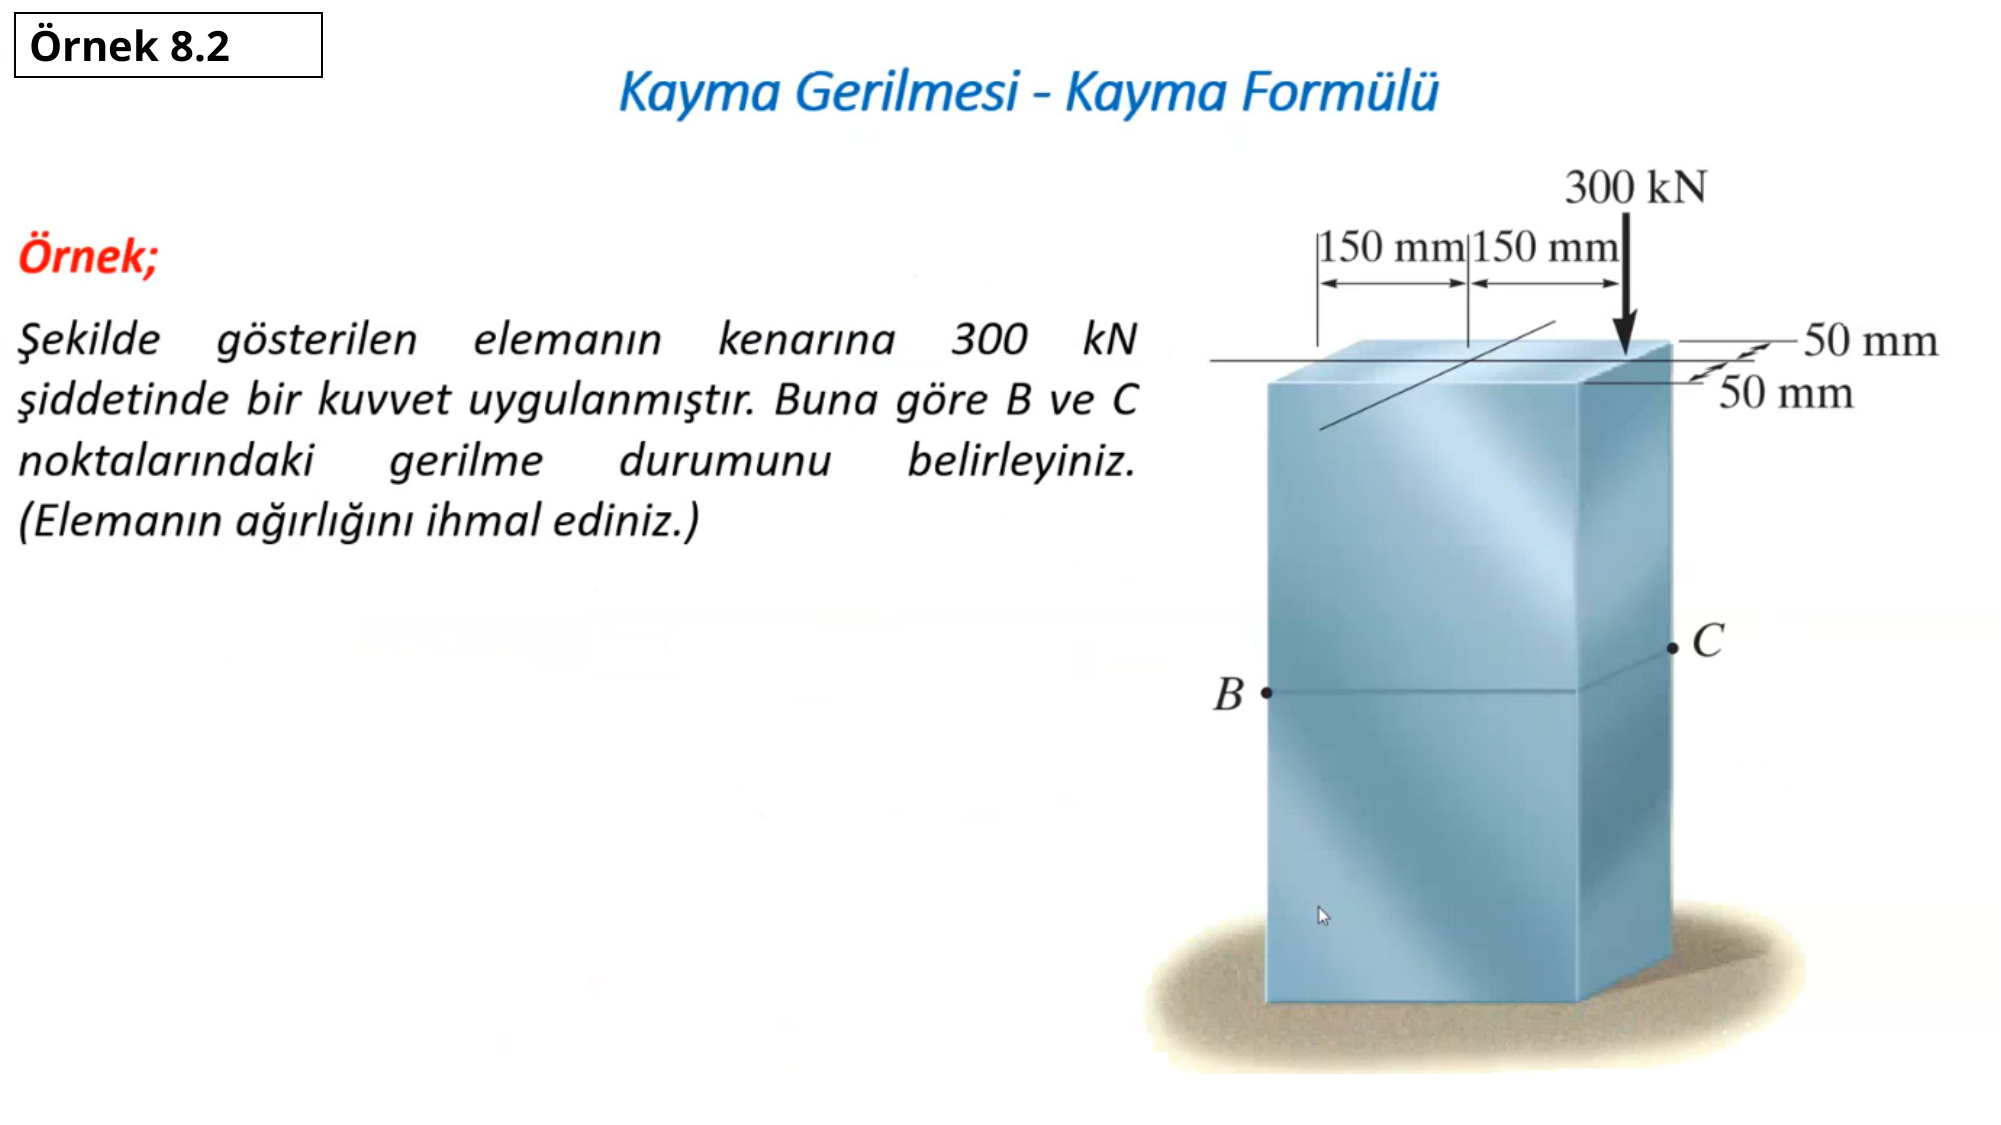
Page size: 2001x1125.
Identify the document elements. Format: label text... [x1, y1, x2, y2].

picture [0, 51, 2000, 1074]
text_box Örnek 8.2 [14, 12, 323, 51]
